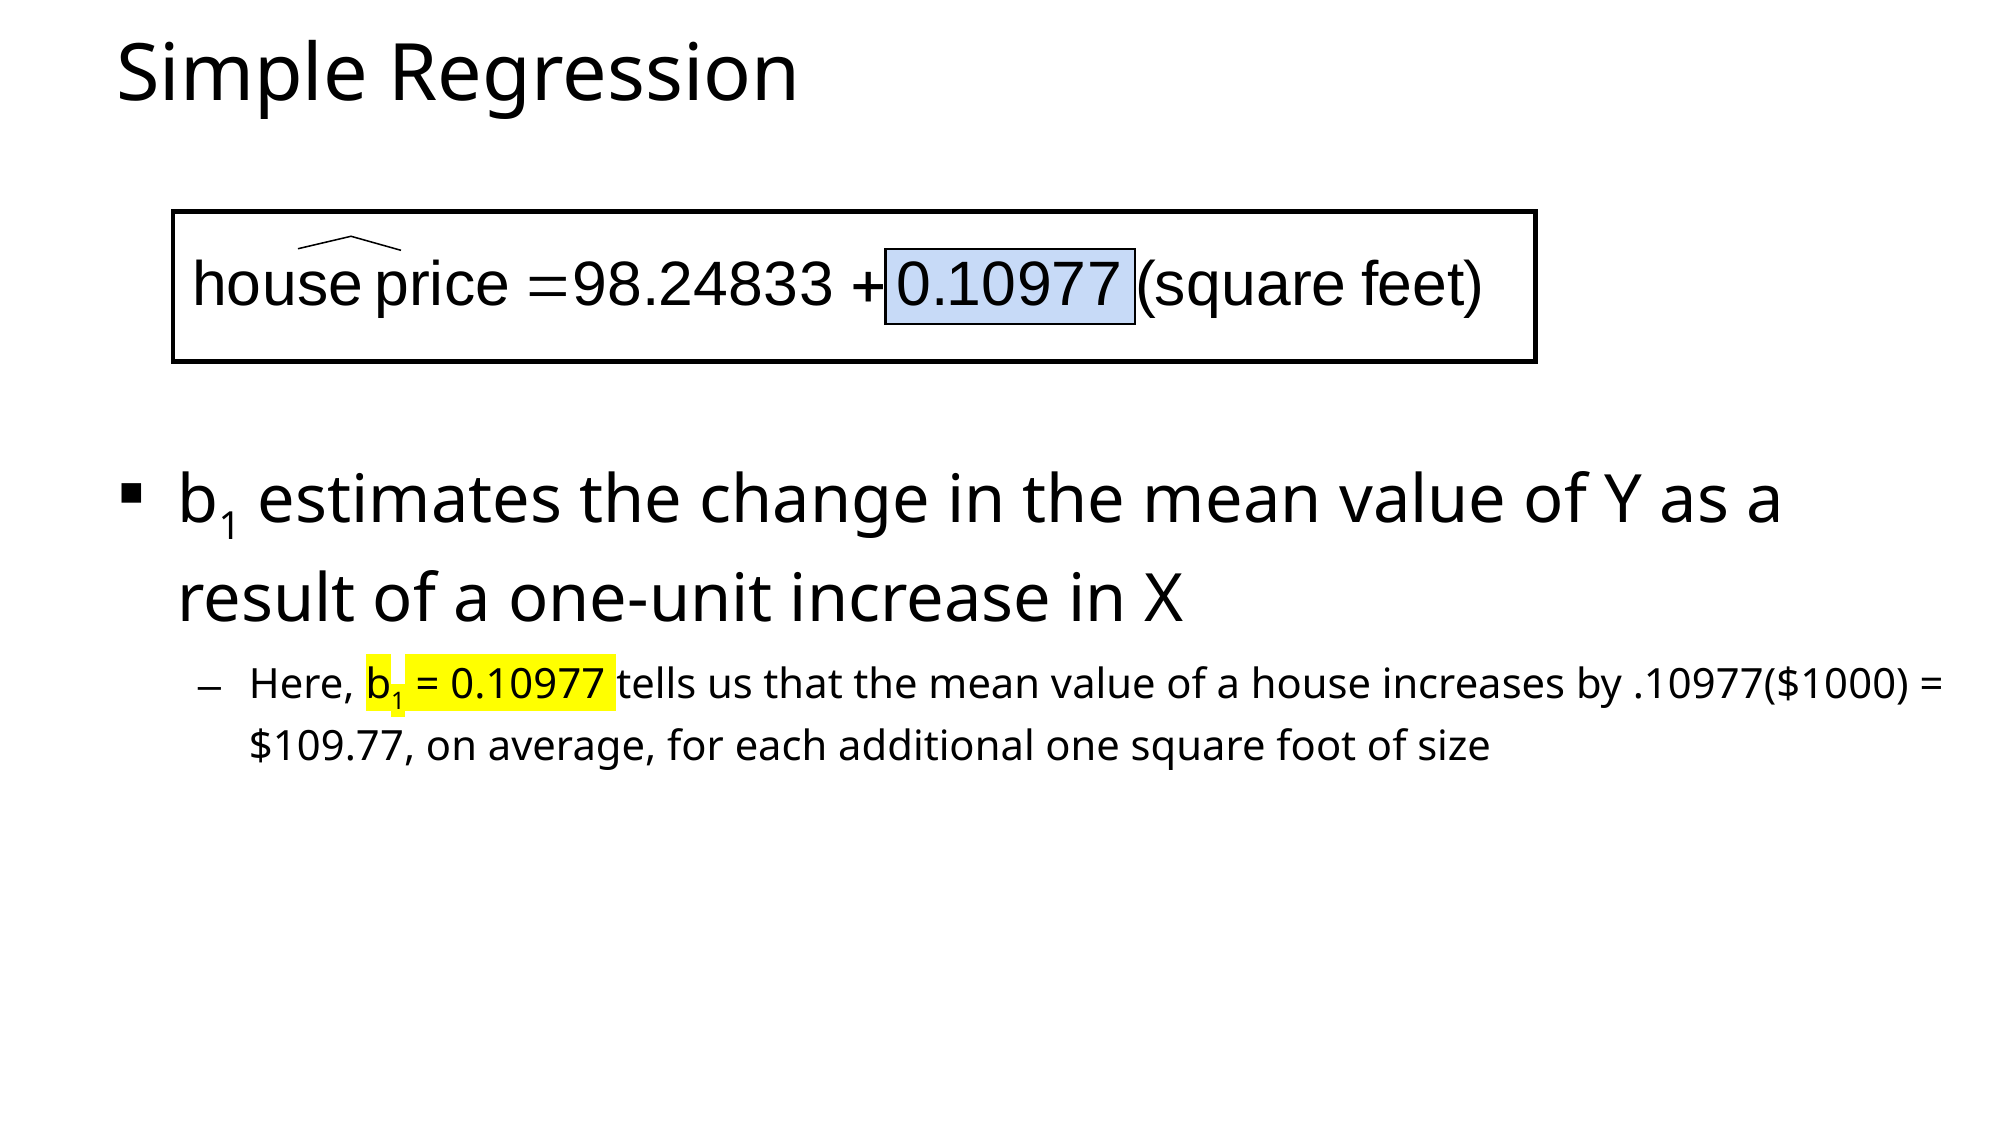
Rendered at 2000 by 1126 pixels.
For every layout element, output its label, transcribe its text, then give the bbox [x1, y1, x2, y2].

text_box [172, 211, 1536, 362]
list b1 estimates the change in the mean value of Y as a result of a one-unit increase in X Here, b1 = 0.10977 tells us that the mean value of a house increases by .10977($1000) = $109.77, on average, for each additional one square foot of size [99, 438, 1981, 1093]
text_box [309, 236, 386, 246]
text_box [185, 247, 1499, 332]
title Simple Regression [99, 3, 1900, 134]
